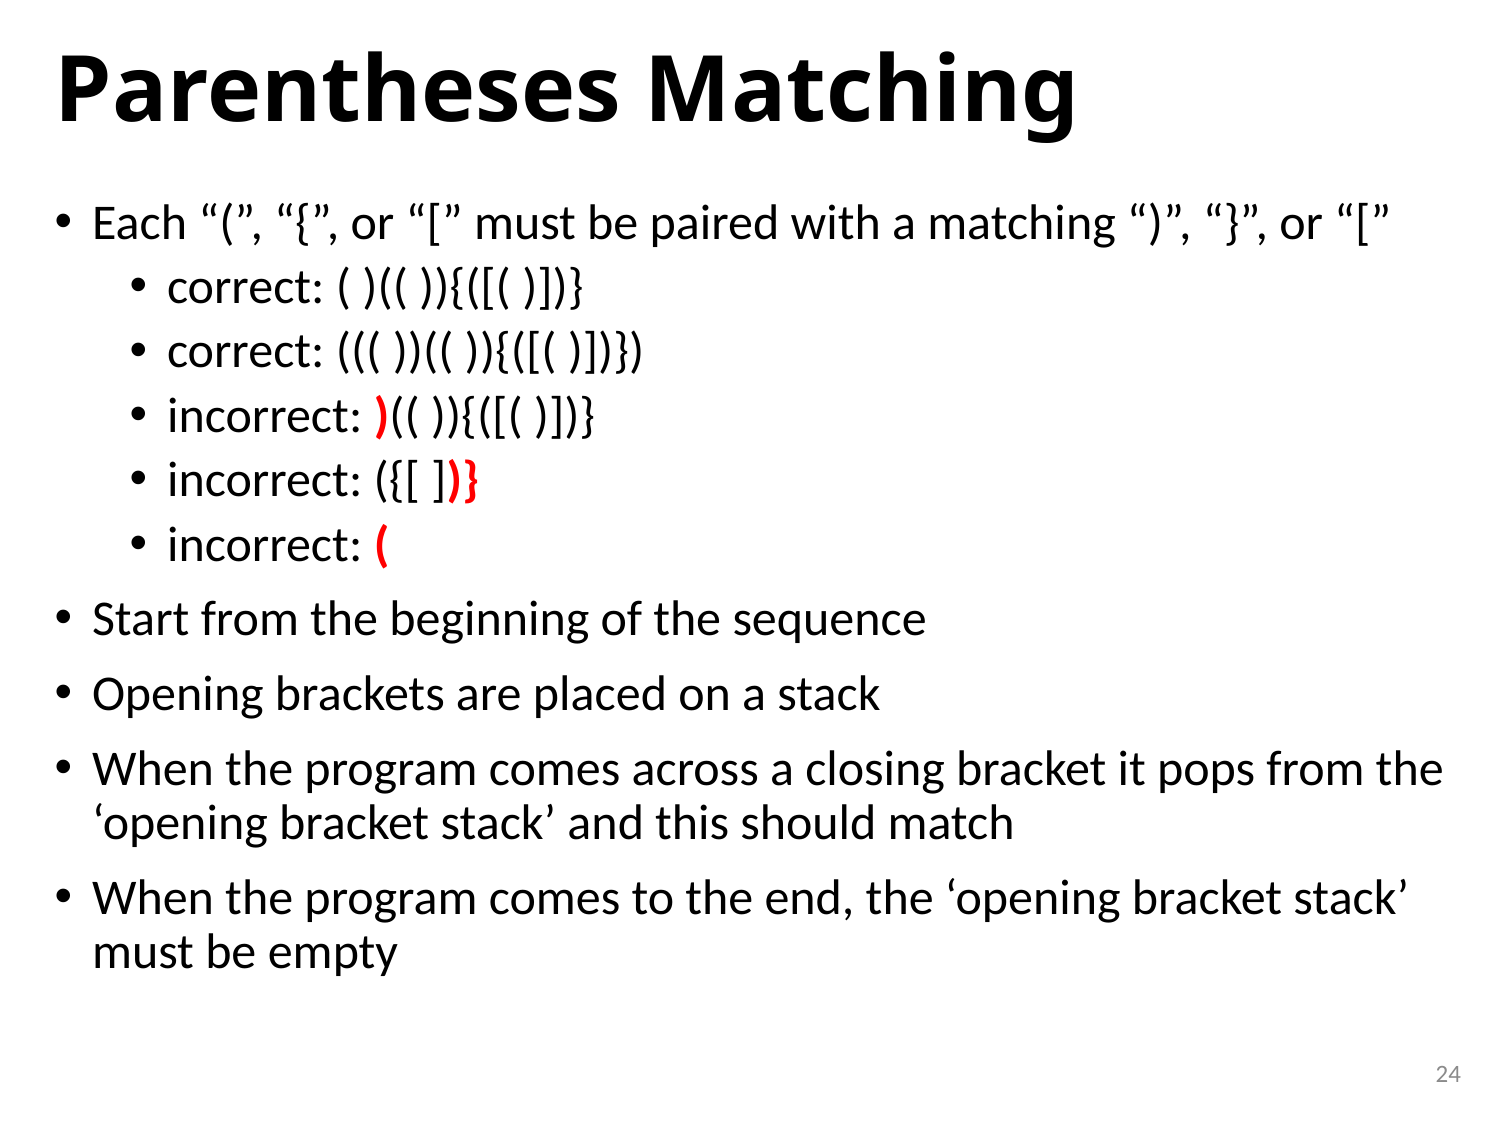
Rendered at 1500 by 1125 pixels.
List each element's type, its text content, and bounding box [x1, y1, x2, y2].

slide_number 24 [1138, 1042, 1477, 1103]
title Parentheses Matching [39, 22, 1461, 161]
list Each “(”, “{”, or “[” must be paired with a matching “)”, “}”, or “[” correct: ( )(( )){([( )])} correct: ((( ))(( )){([( )])}) incorrect: )(( )){([( )])} incorrect: ({[ ])} incorrect: ( Start from the beginning of the sequence Opening brackets are placed on a stack When the program comes across a closing bracket it pops from the ‘opening bracket stack’ and this should match When the program comes to the end, the ‘opening bracket stack’ must be empty [39, 188, 1461, 1085]
